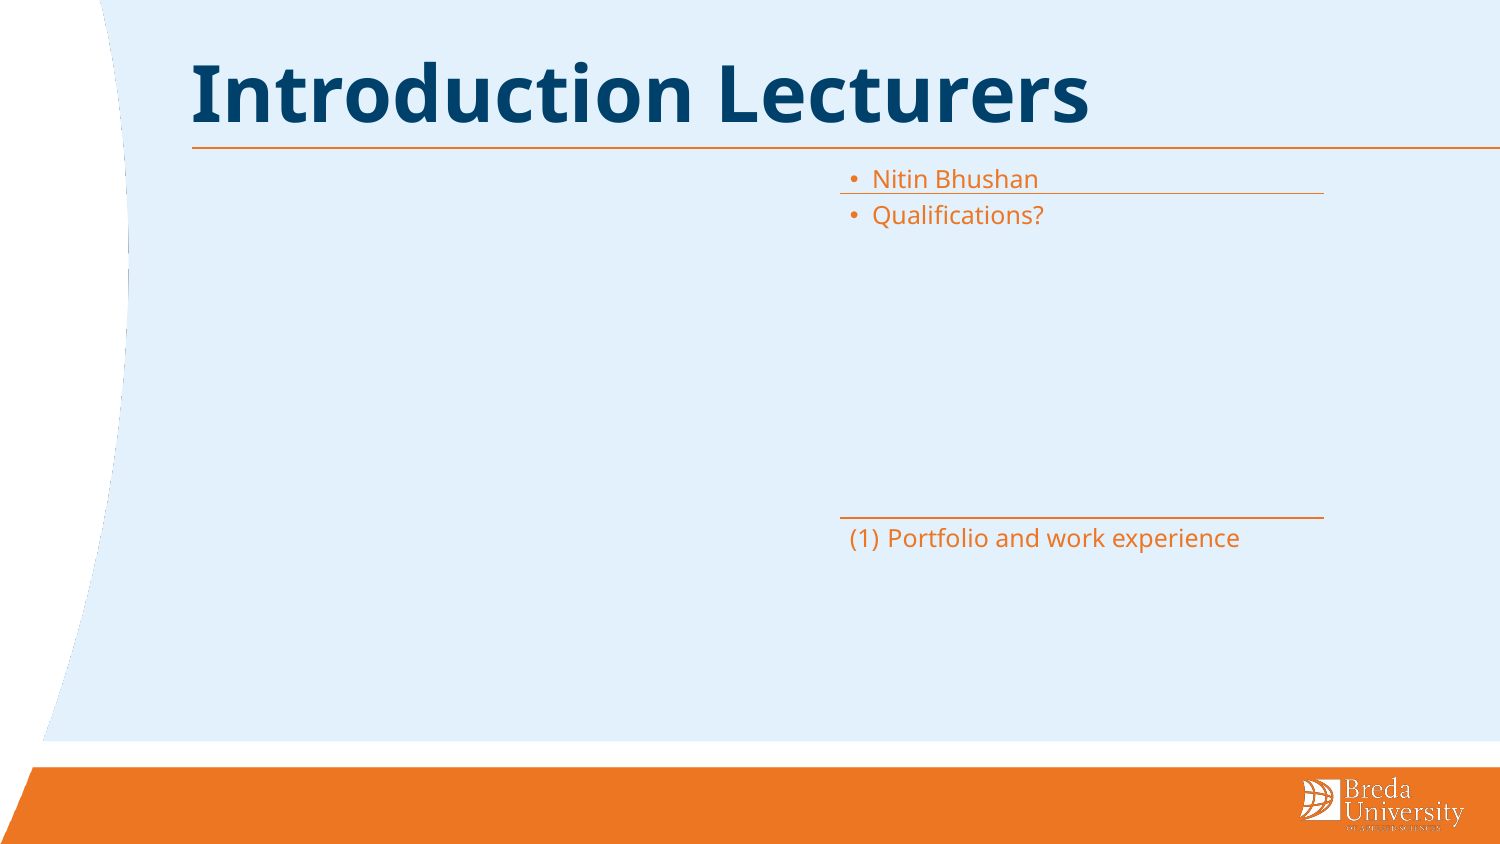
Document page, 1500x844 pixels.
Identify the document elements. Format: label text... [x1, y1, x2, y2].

text_box Nitin Bhushan Qualifications? Portfolio and work experience [835, 150, 1341, 739]
title Introduction Lecturers [191, 2, 1341, 138]
picture [0, 0, 1500, 844]
